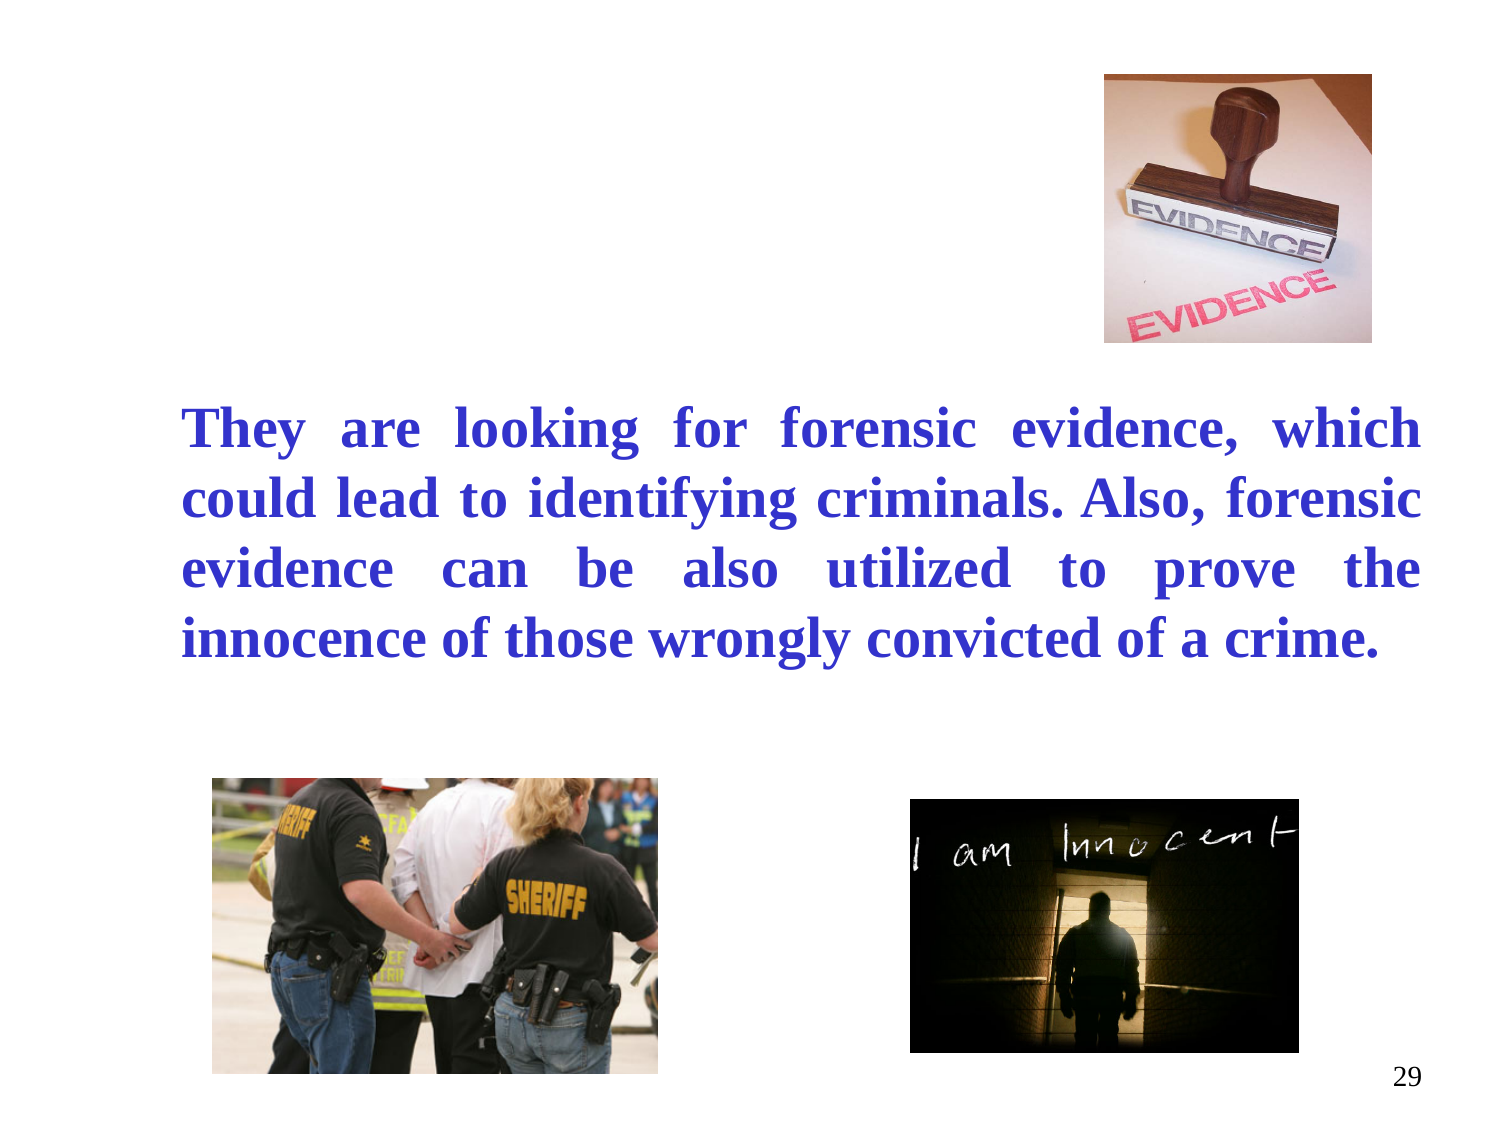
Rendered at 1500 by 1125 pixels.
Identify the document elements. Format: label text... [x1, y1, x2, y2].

picture [212, 777, 658, 1074]
picture [909, 798, 1299, 1053]
slide_number 29 [1311, 1049, 1438, 1125]
picture [1104, 74, 1373, 343]
text_box They are looking for forensic evidence, which could lead to identifying criminals. Also, forensic evidence can be also utilized to prove the innocence of those wrongly convicted of a crime. [166, 381, 1438, 677]
